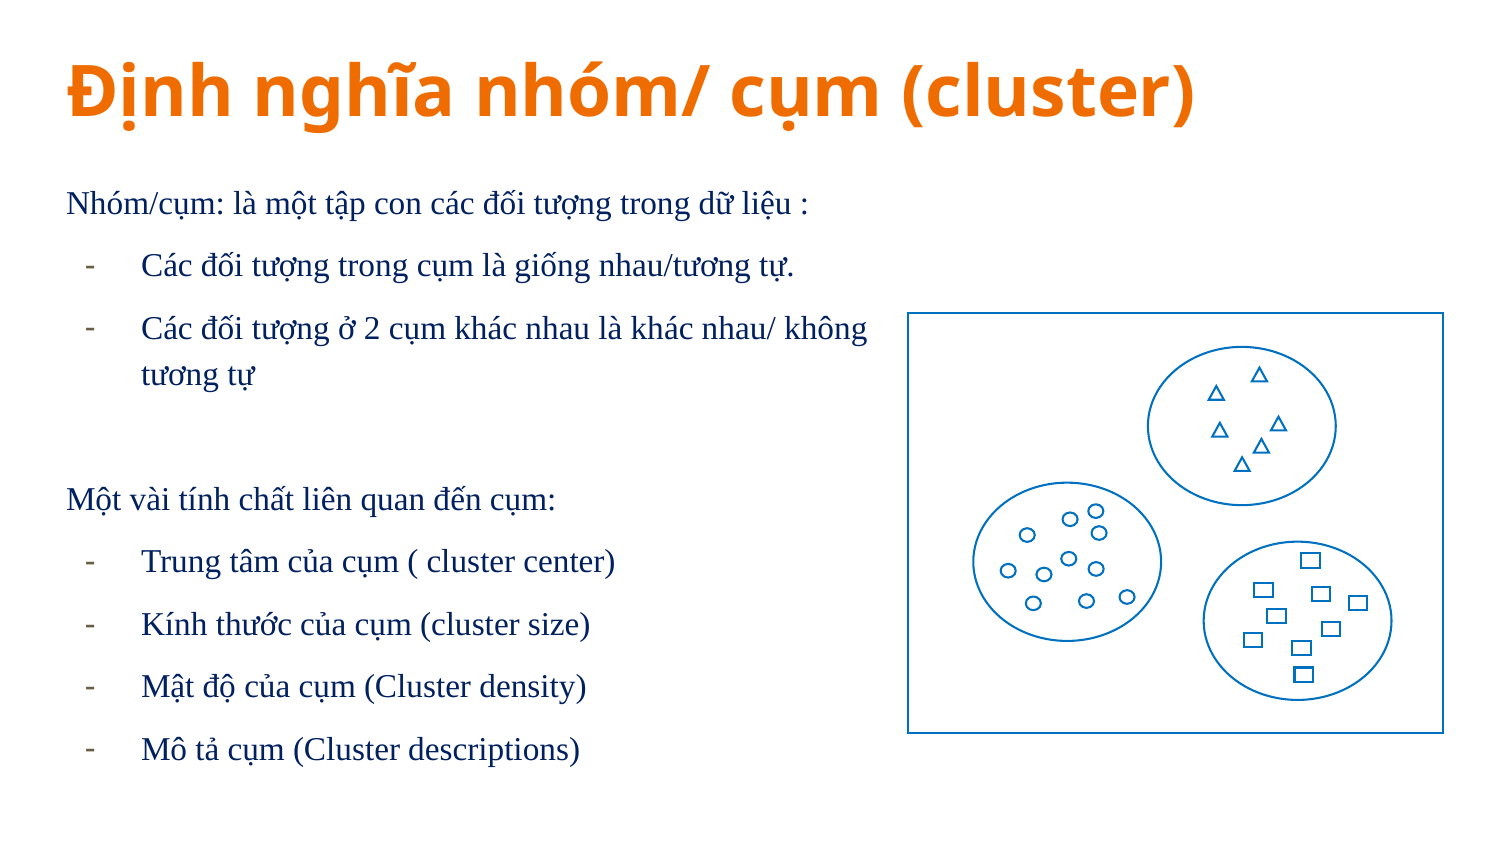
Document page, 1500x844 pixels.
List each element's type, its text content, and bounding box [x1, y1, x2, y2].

list Nhóm/cụm: là một tập con các đối tượng trong dữ liệu : Các đối tượng trong cụm là giống nhau/tương tự. Các đối tượng ở 2 cụm khác nhau là khác nhau/ không tương tự Một vài tính chất liên quan đến cụm: Trung tâm của cụm ( cluster center) Kính thước của cụm (cluster size) Mật độ của cụm (Cluster density) Mô tả cụm (Cluster descriptions) [51, 160, 889, 832]
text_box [907, 312, 1444, 733]
title Định nghĩa nhóm/ cụm (cluster) [51, 30, 1449, 146]
